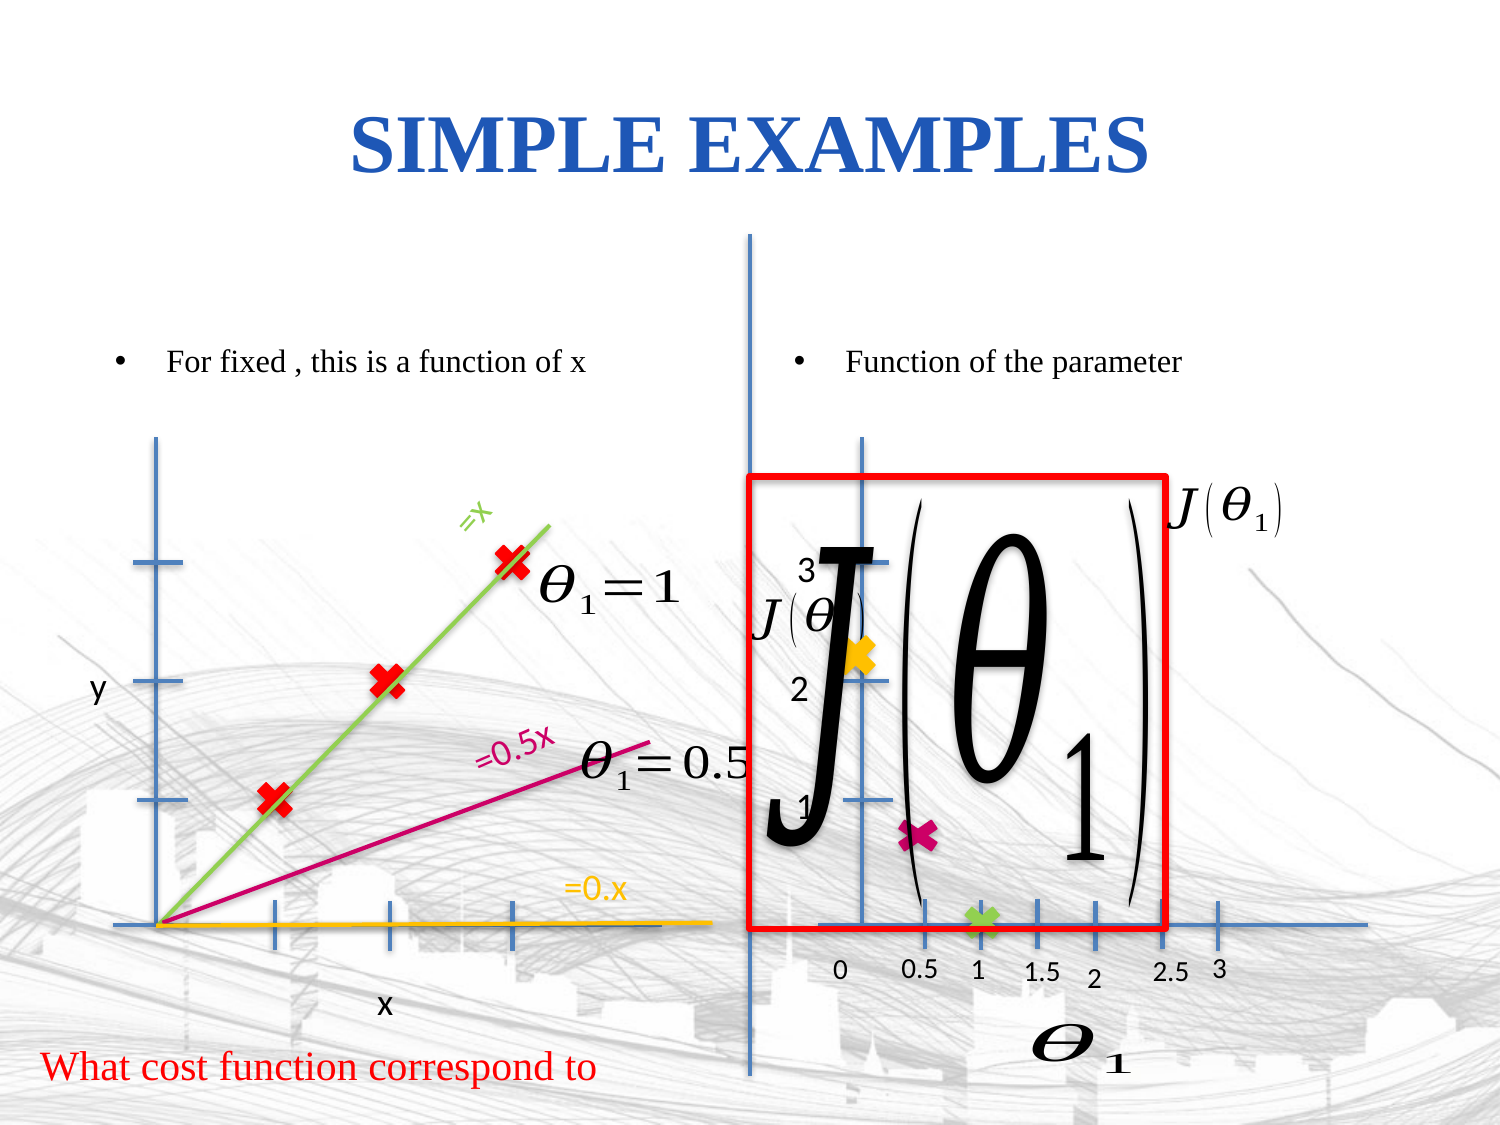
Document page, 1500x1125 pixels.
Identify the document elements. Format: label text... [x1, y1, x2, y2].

text_box 0.5 [886, 959, 955, 992]
text_box x [362, 970, 438, 1031]
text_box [780, 437, 1369, 951]
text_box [158, 524, 551, 744]
text_box 1 [955, 959, 1008, 993]
text_box 1.5 [1008, 959, 1072, 995]
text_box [74, 437, 663, 951]
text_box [155, 922, 713, 926]
text_box 2.5 [1137, 959, 1207, 995]
picture [0, 0, 1500, 1125]
title Simple examples [75, 45, 1425, 233]
text_box 2 [1072, 959, 1142, 1002]
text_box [162, 741, 651, 921]
text_box 0 [818, 959, 869, 993]
text_box 3 [1197, 959, 1267, 992]
